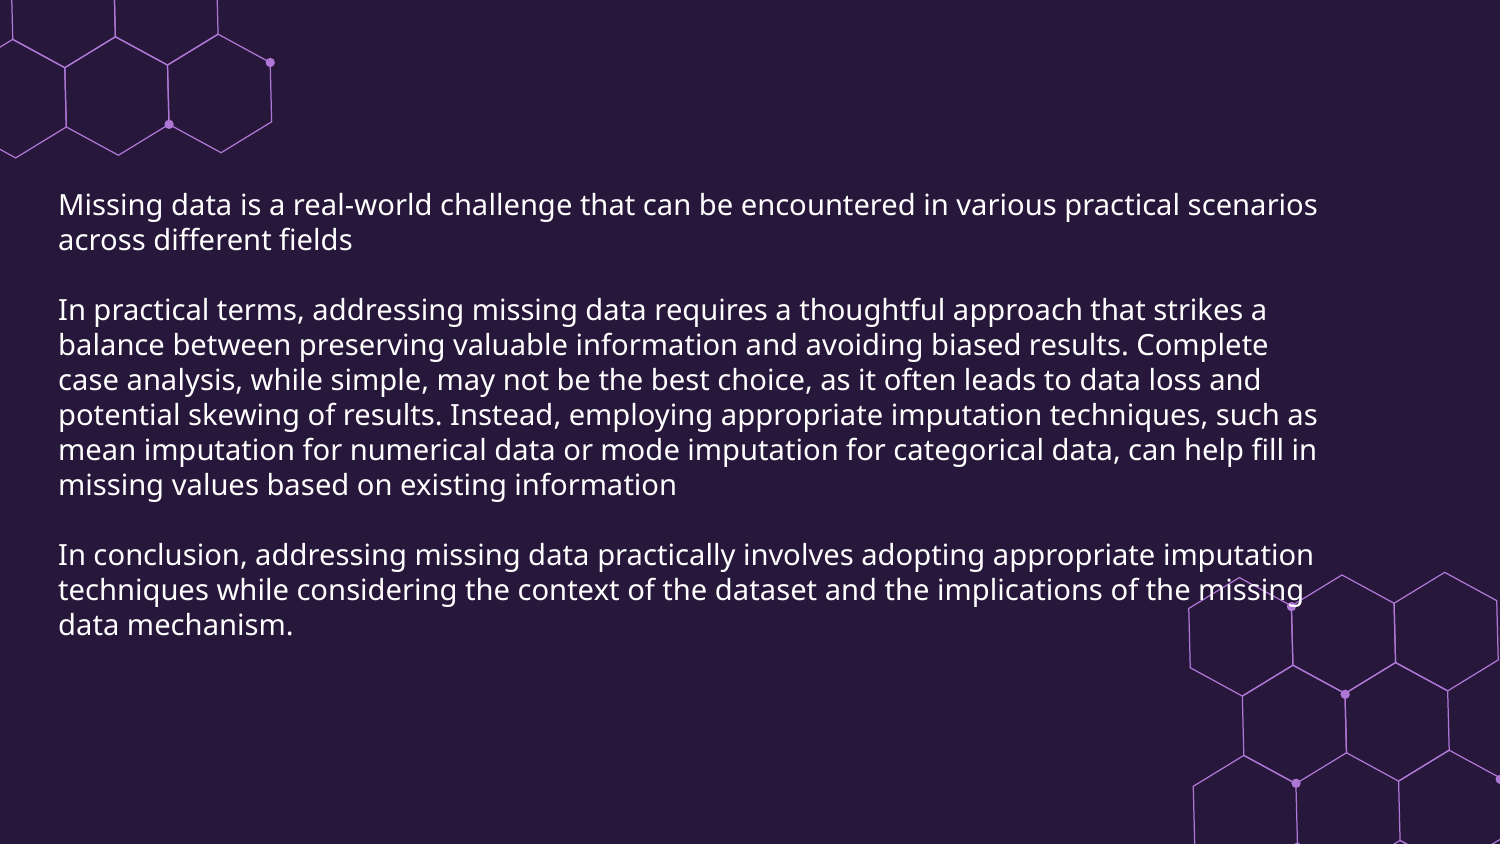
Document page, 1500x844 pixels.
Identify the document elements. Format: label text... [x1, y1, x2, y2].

subtitle Missing data is a real-world challenge that can be encountered in various practical scenarios across different fields In practical terms, addressing missing data requires a thoughtful approach that strikes a balance between preserving valuable information and avoiding biased results. Complete case analysis, while simple, may not be the best choice, as it often leads to data loss and potential skewing of results. Instead, employing appropriate imputation techniques, such as mean imputation for numerical data or mode imputation for categorical data, can help fill in missing values based on existing information In conclusion, addressing missing data practically involves adopting appropriate imputation techniques while considering the context of the dataset and the implications of the missing data mechanism. [43, 171, 1340, 806]
